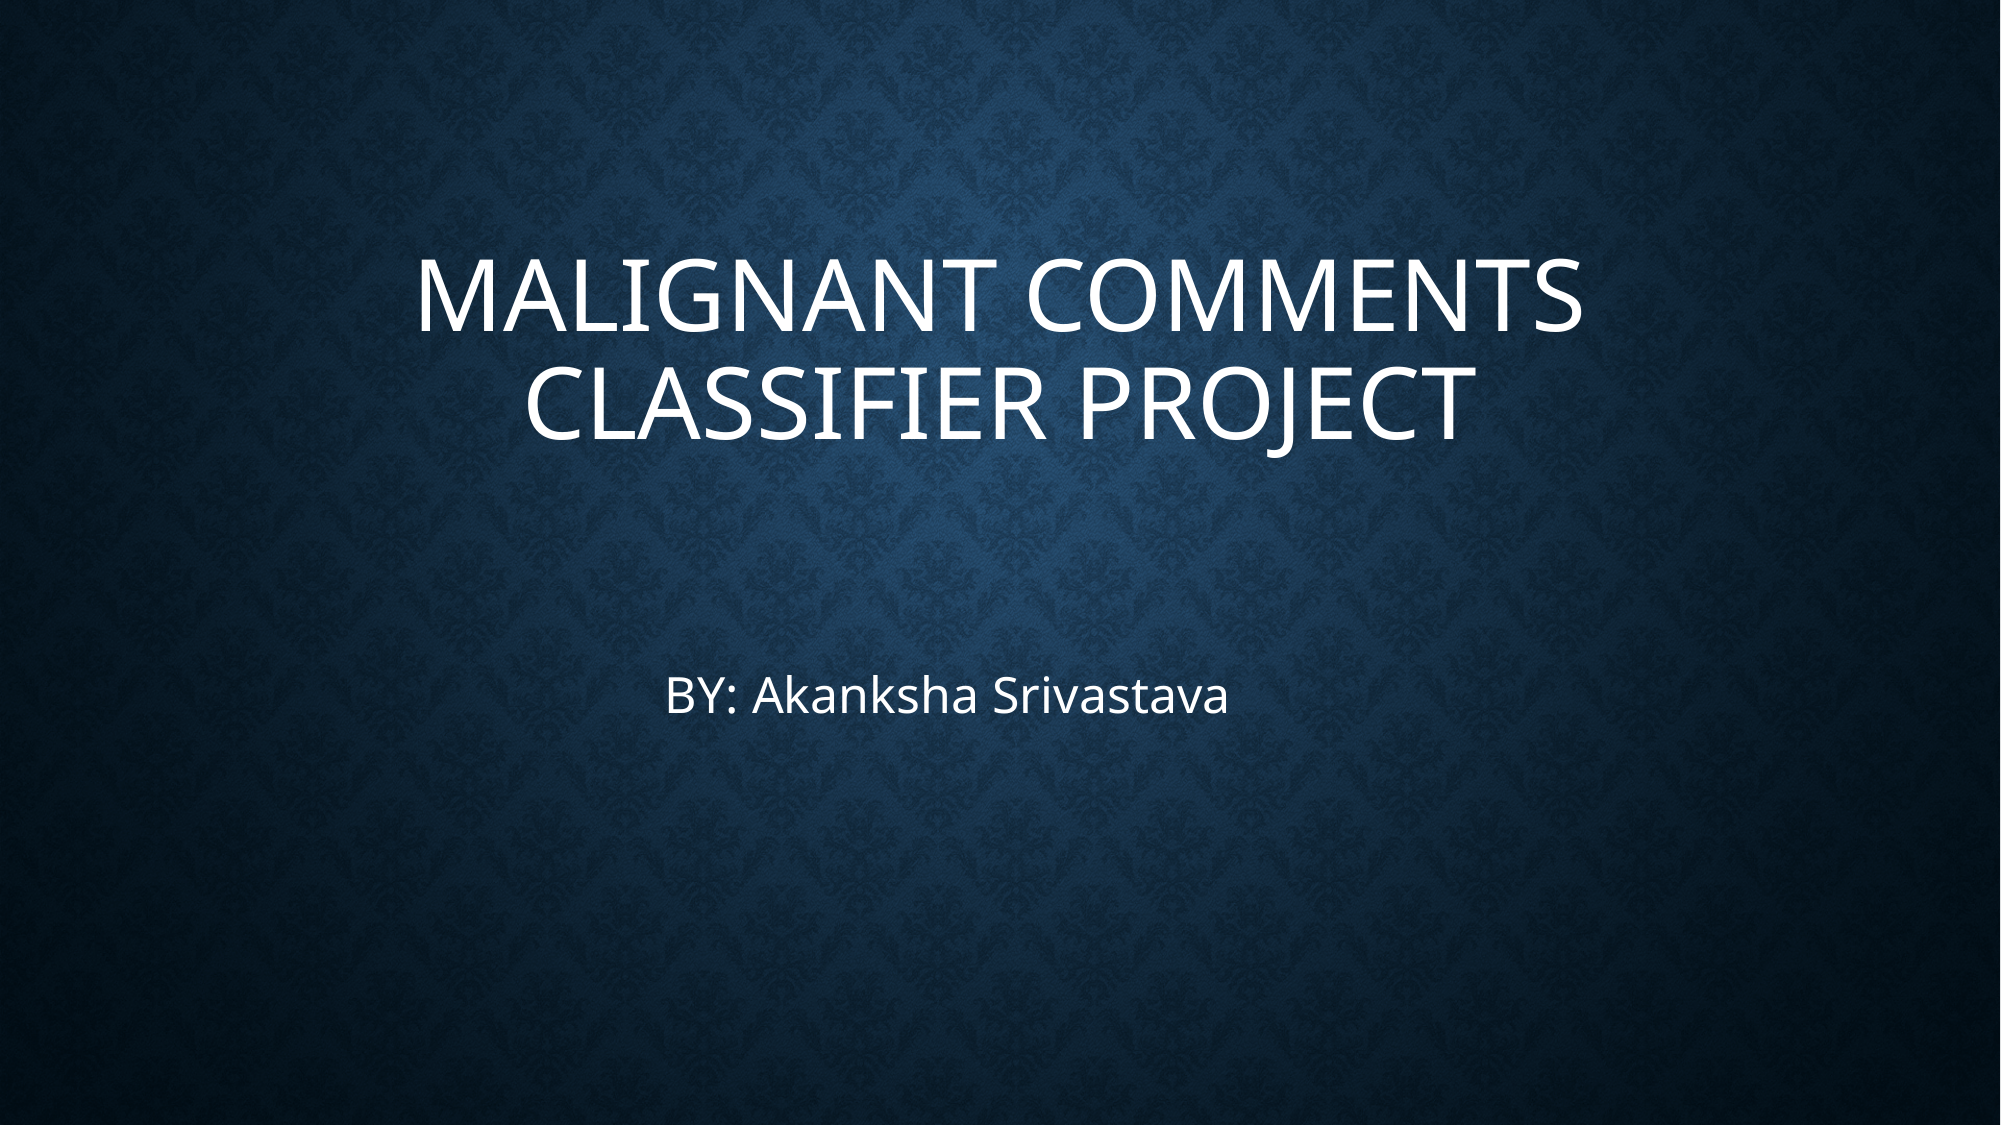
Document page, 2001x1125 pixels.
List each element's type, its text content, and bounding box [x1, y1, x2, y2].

subtitle BY: Akanksha Srivastava [209, 643, 1687, 916]
title Malignant Comments Classifier Project [261, 77, 1739, 469]
